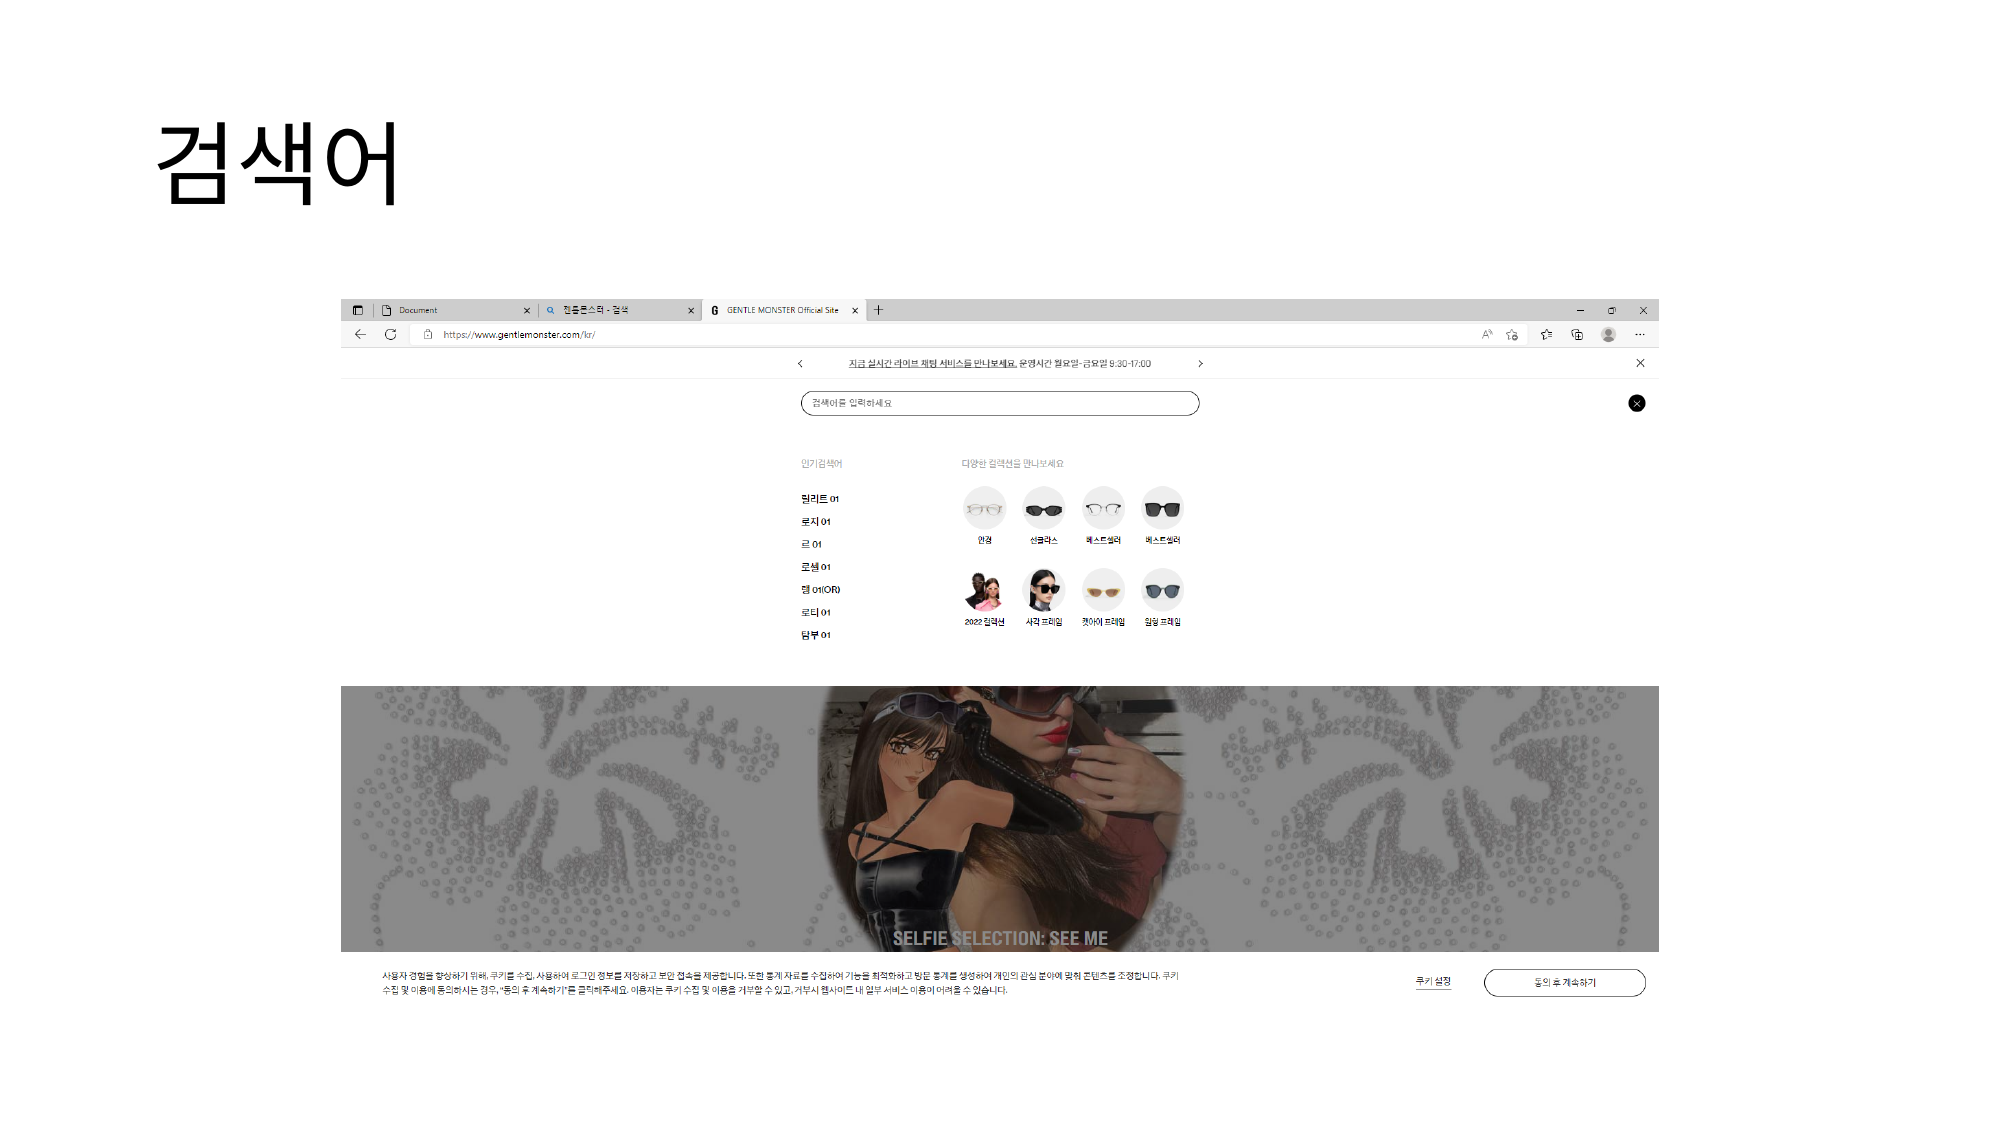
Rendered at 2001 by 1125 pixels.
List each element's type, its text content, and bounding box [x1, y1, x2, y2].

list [341, 299, 1659, 1014]
title 검색어 [137, 59, 1863, 278]
